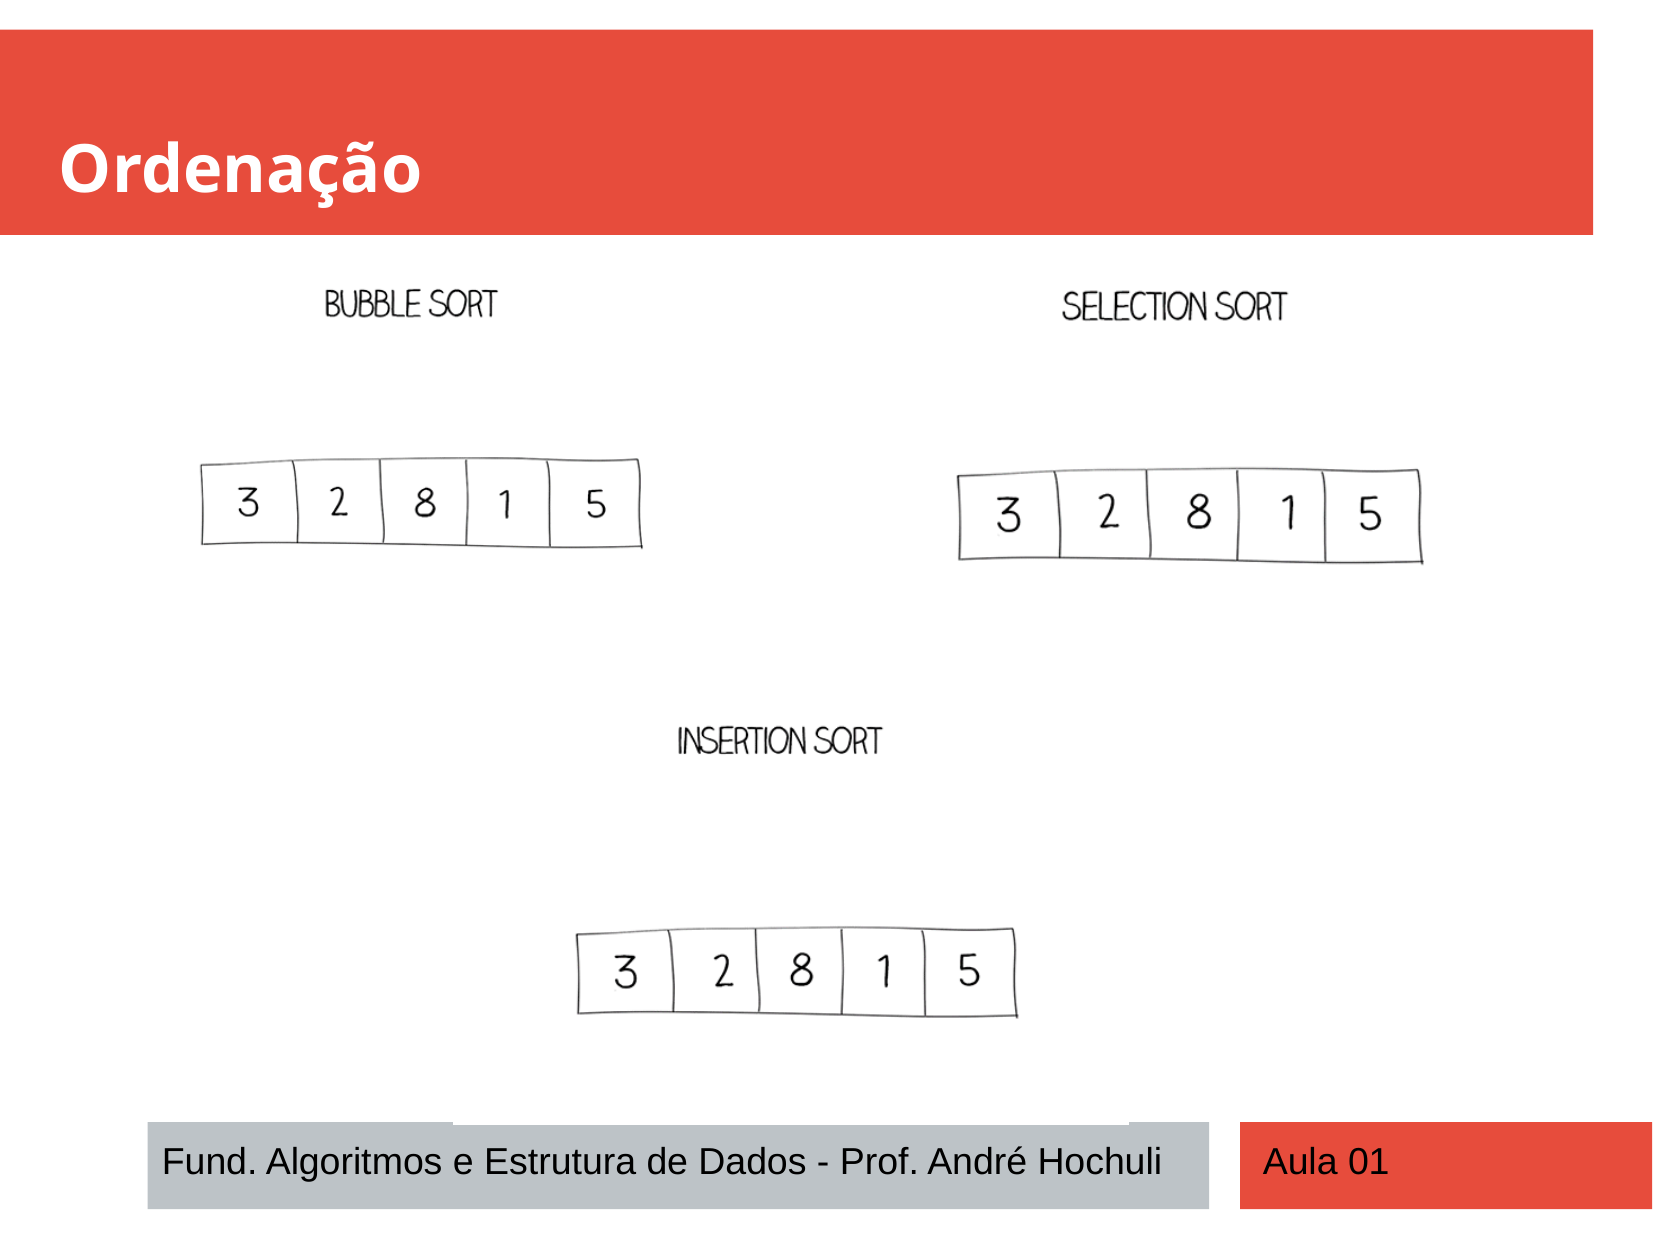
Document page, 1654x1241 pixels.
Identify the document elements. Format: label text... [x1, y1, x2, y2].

picture [74, 236, 1538, 1126]
text_box Aula 01 [1248, 1129, 1622, 1189]
text_box Fund. Algoritmos e Estrutura de Dados - Prof. André Hochuli [147, 1129, 1204, 1189]
text_box Ordenação [59, 59, 1594, 206]
